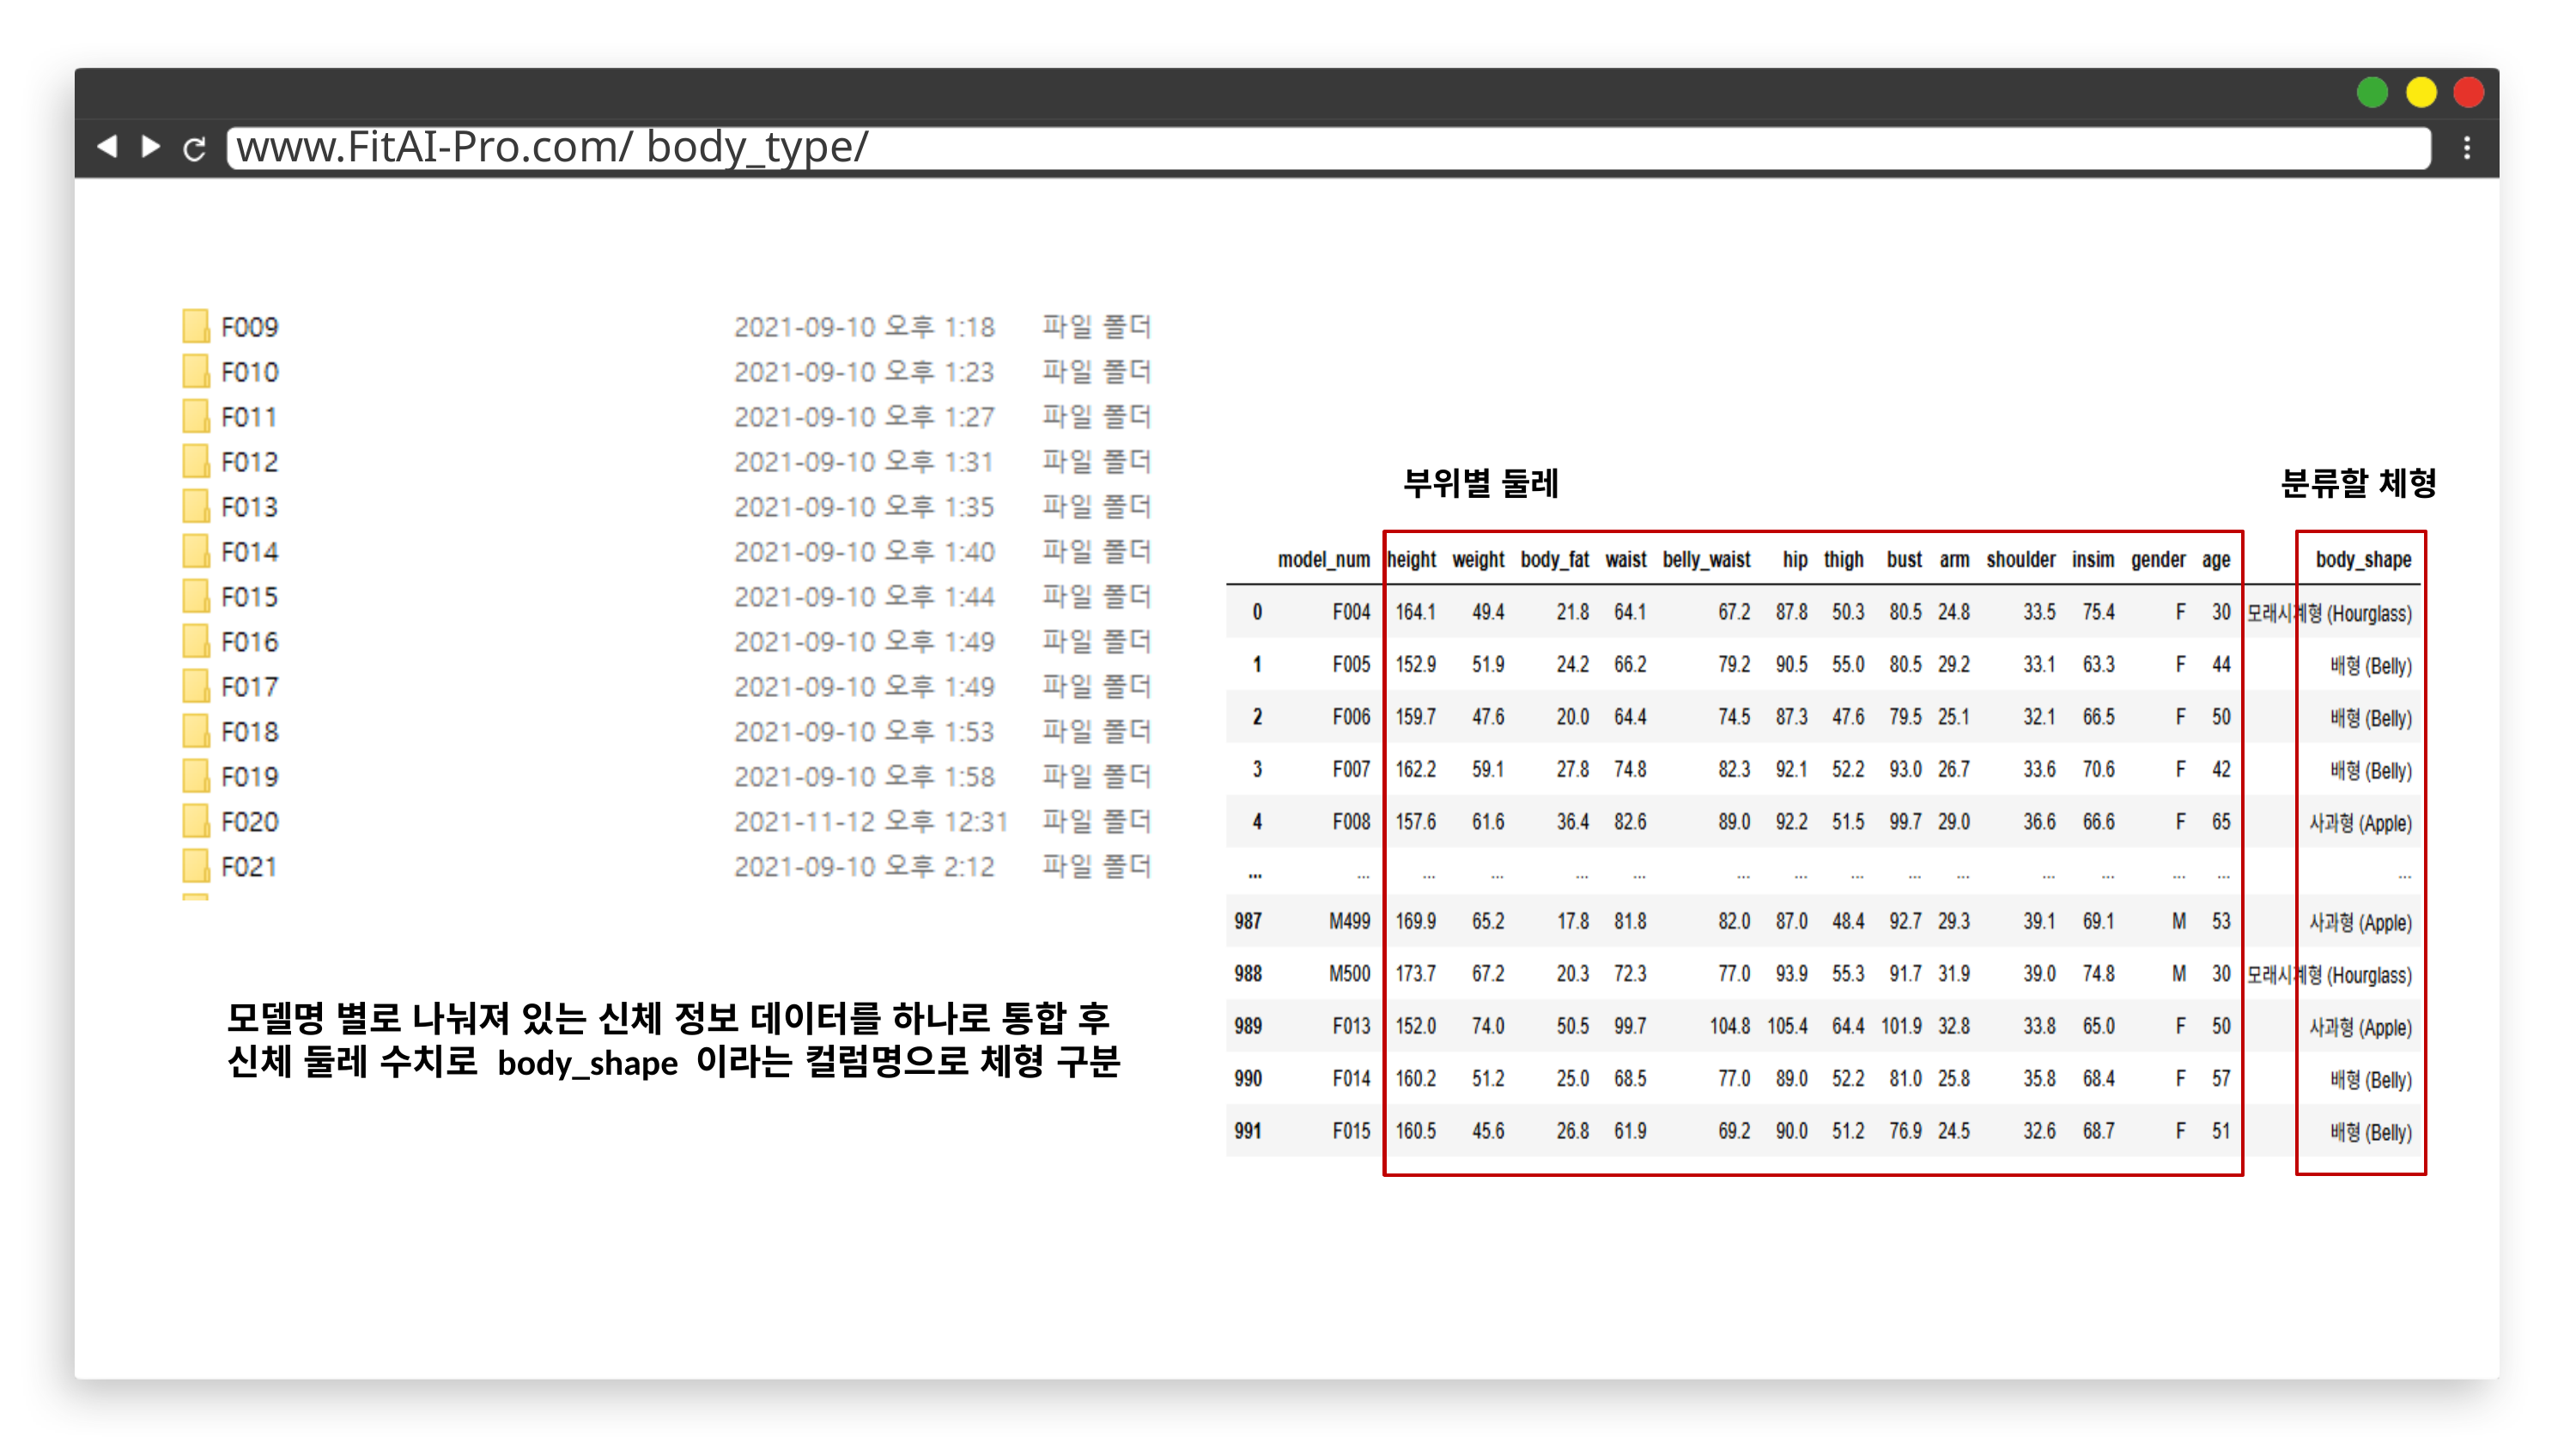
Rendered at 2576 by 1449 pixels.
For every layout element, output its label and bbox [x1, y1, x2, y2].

picture [75, 67, 2500, 1379]
